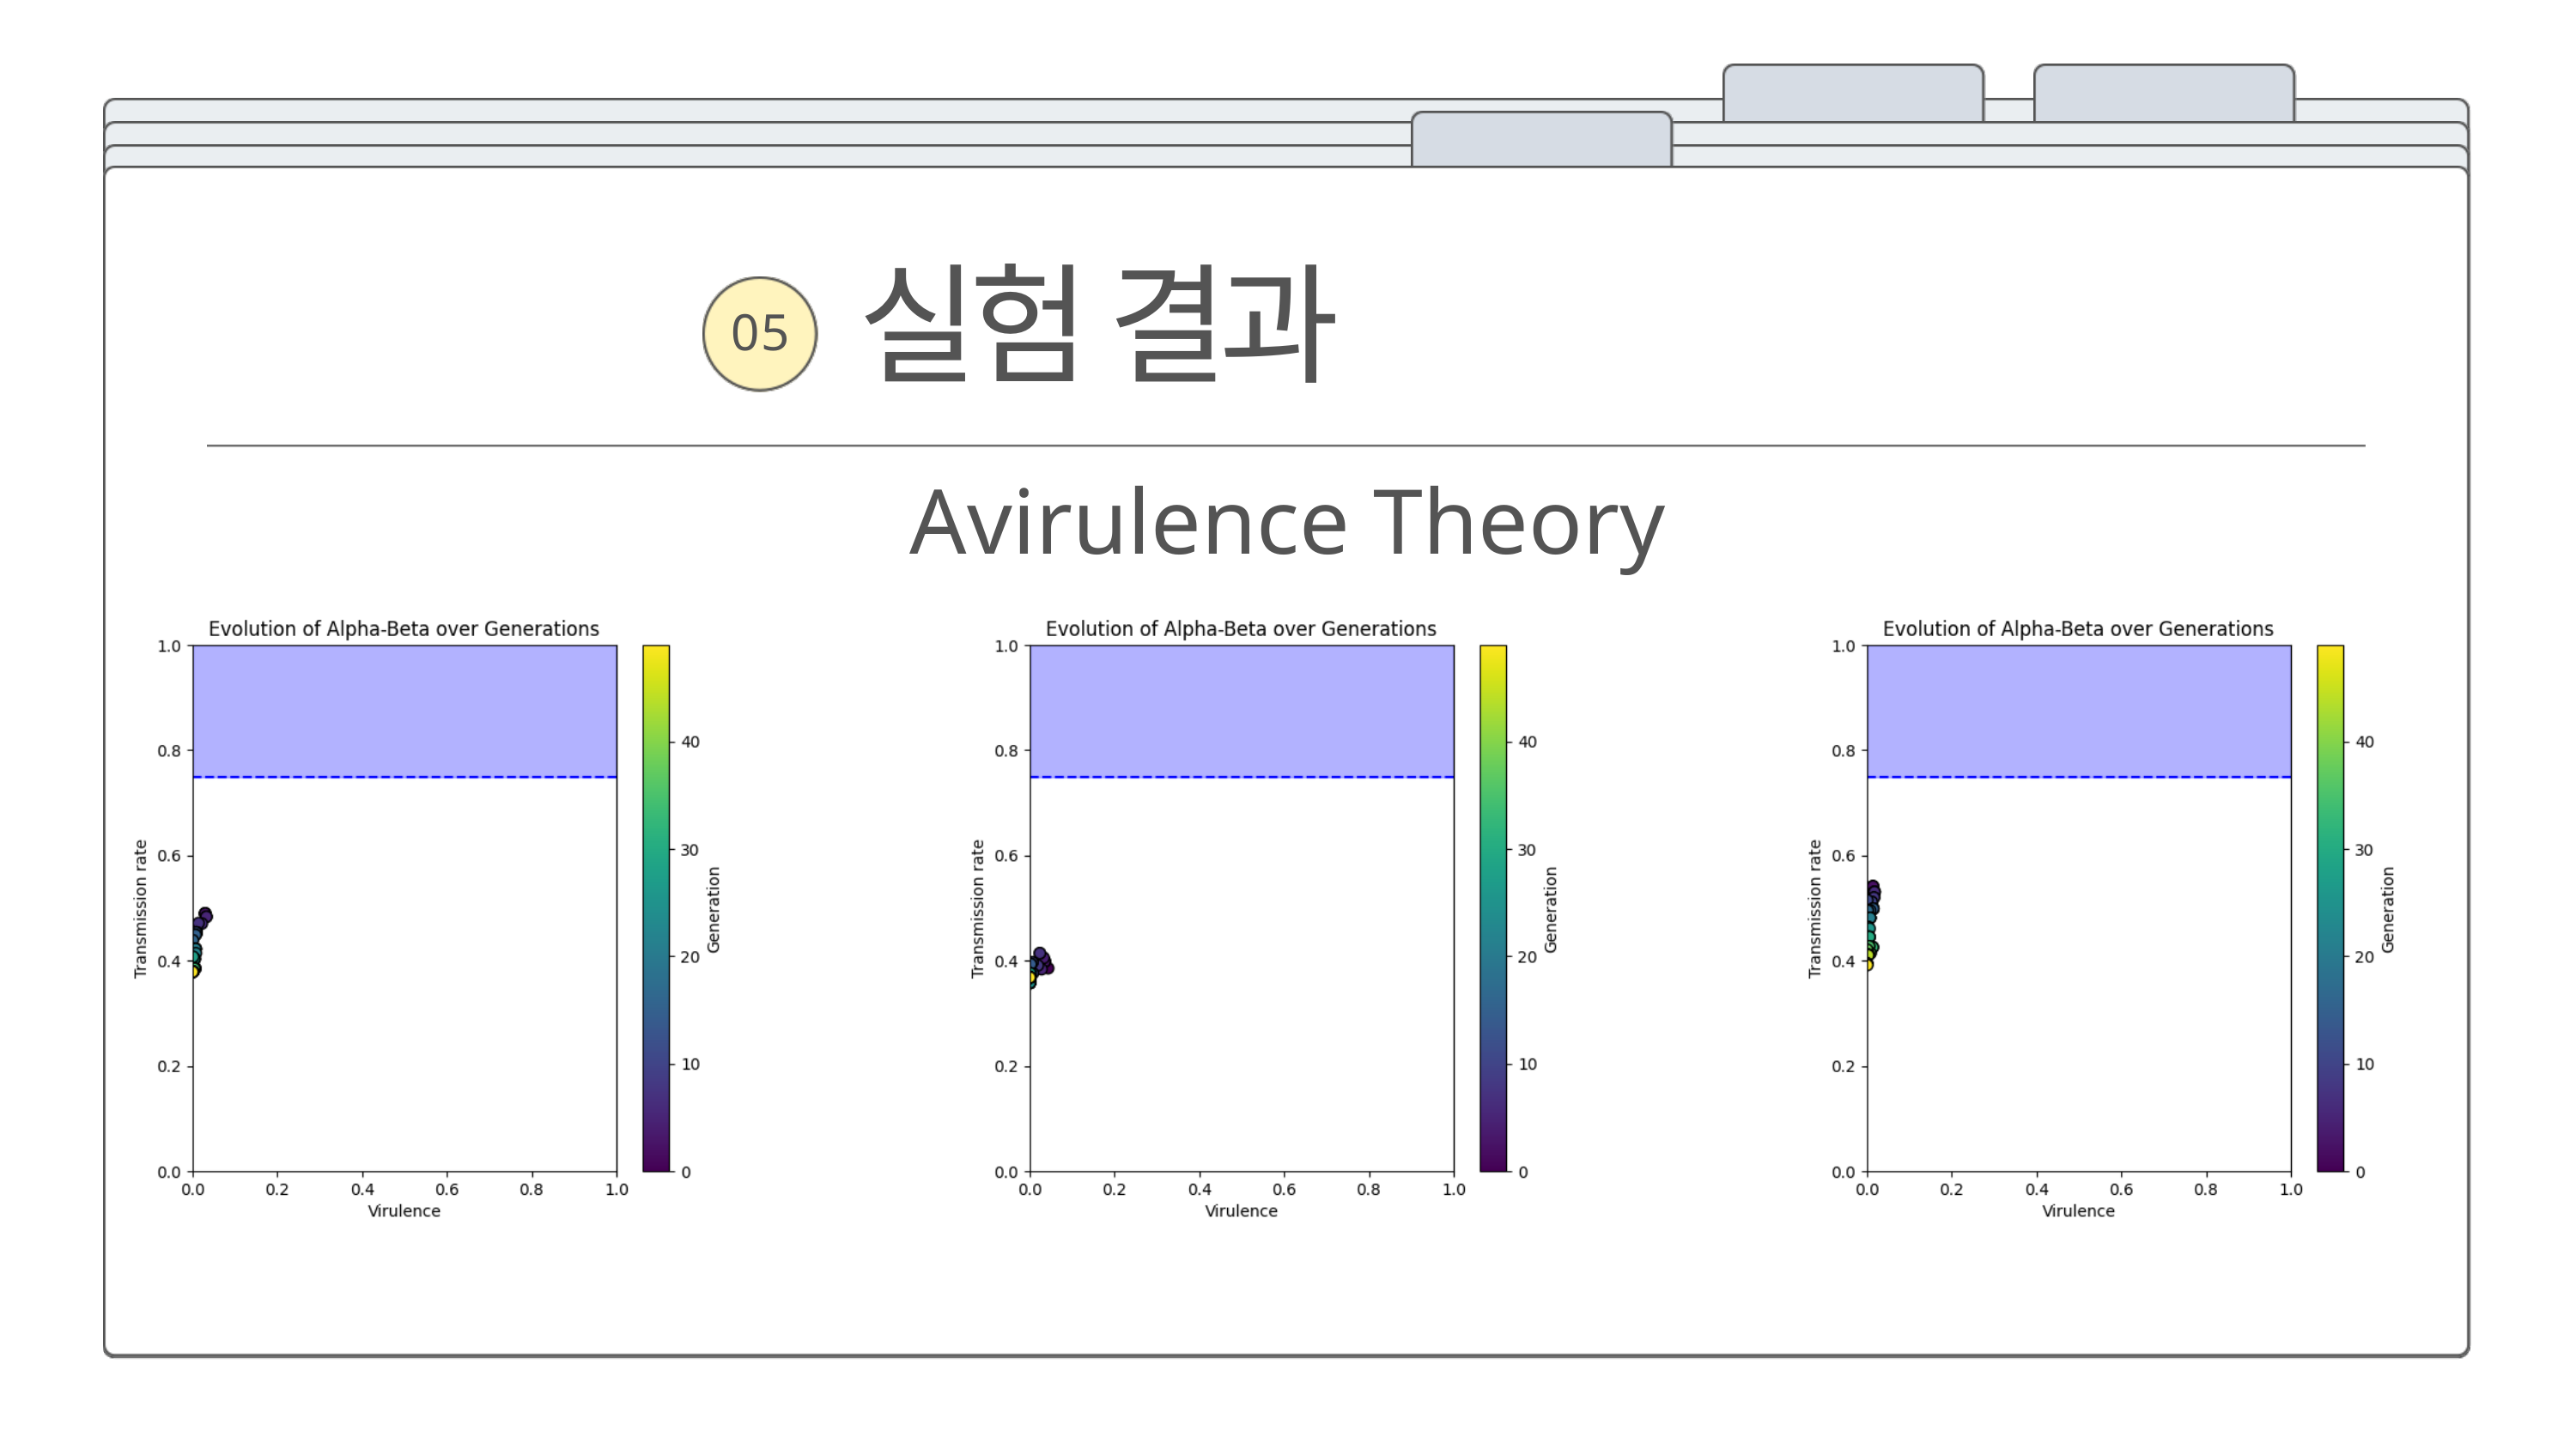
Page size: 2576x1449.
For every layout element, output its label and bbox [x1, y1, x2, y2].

picture [103, 64, 2471, 1360]
